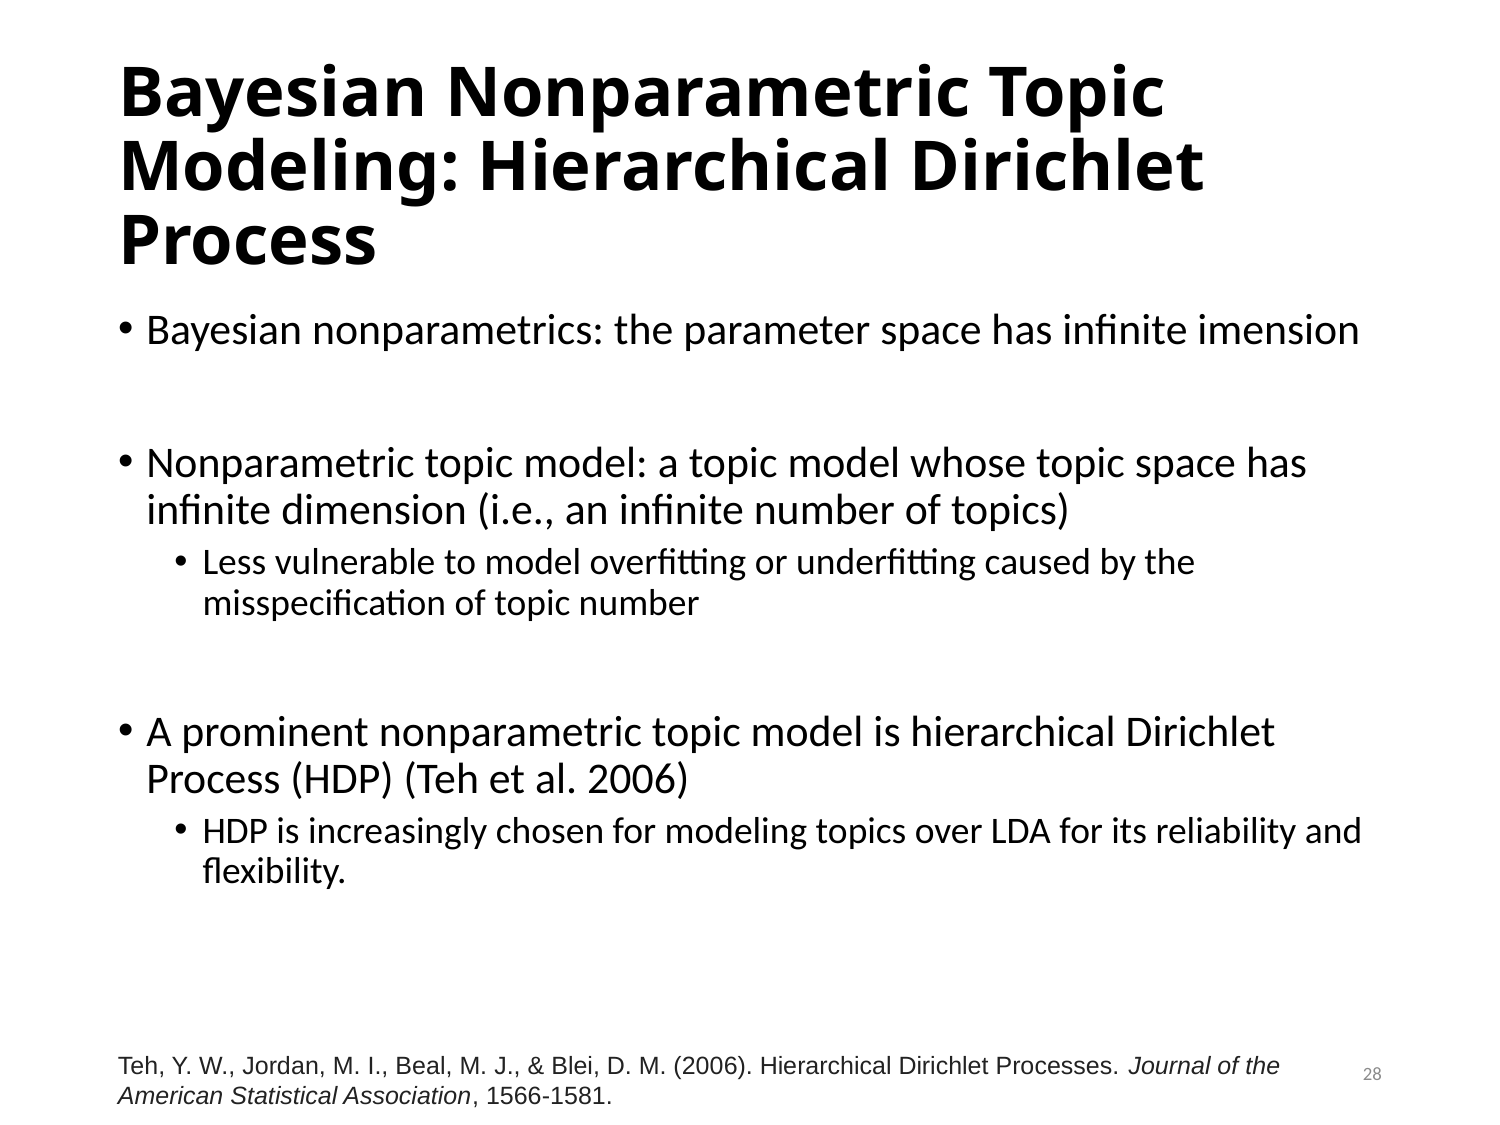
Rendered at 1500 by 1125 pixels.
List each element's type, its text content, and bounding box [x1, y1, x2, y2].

list Bayesian nonparametrics: the parameter space has infinite imension Nonparametric topic model: a topic model whose topic space has infinite dimension (i.e., an infinite number of topics) Less vulnerable to model overfitting or underfitting caused by the misspecification of topic number A prominent nonparametric topic model is hierarchical Dirichlet Process (HDP) (Teh et al. 2006) HDP is increasingly chosen for modeling topics over LDA for its reliability and flexibility. [103, 299, 1397, 1014]
title Bayesian Nonparametric Topic Modeling: Hierarchical Dirichlet Process [103, 59, 1397, 278]
text_box Teh, Y. W., Jordan, M. I., Beal, M. J., & Blei, D. M. (2006). Hierarchical Dirichlet Processes. Journal of the American Statistical Association, 1566-1581. [103, 1041, 1397, 1117]
